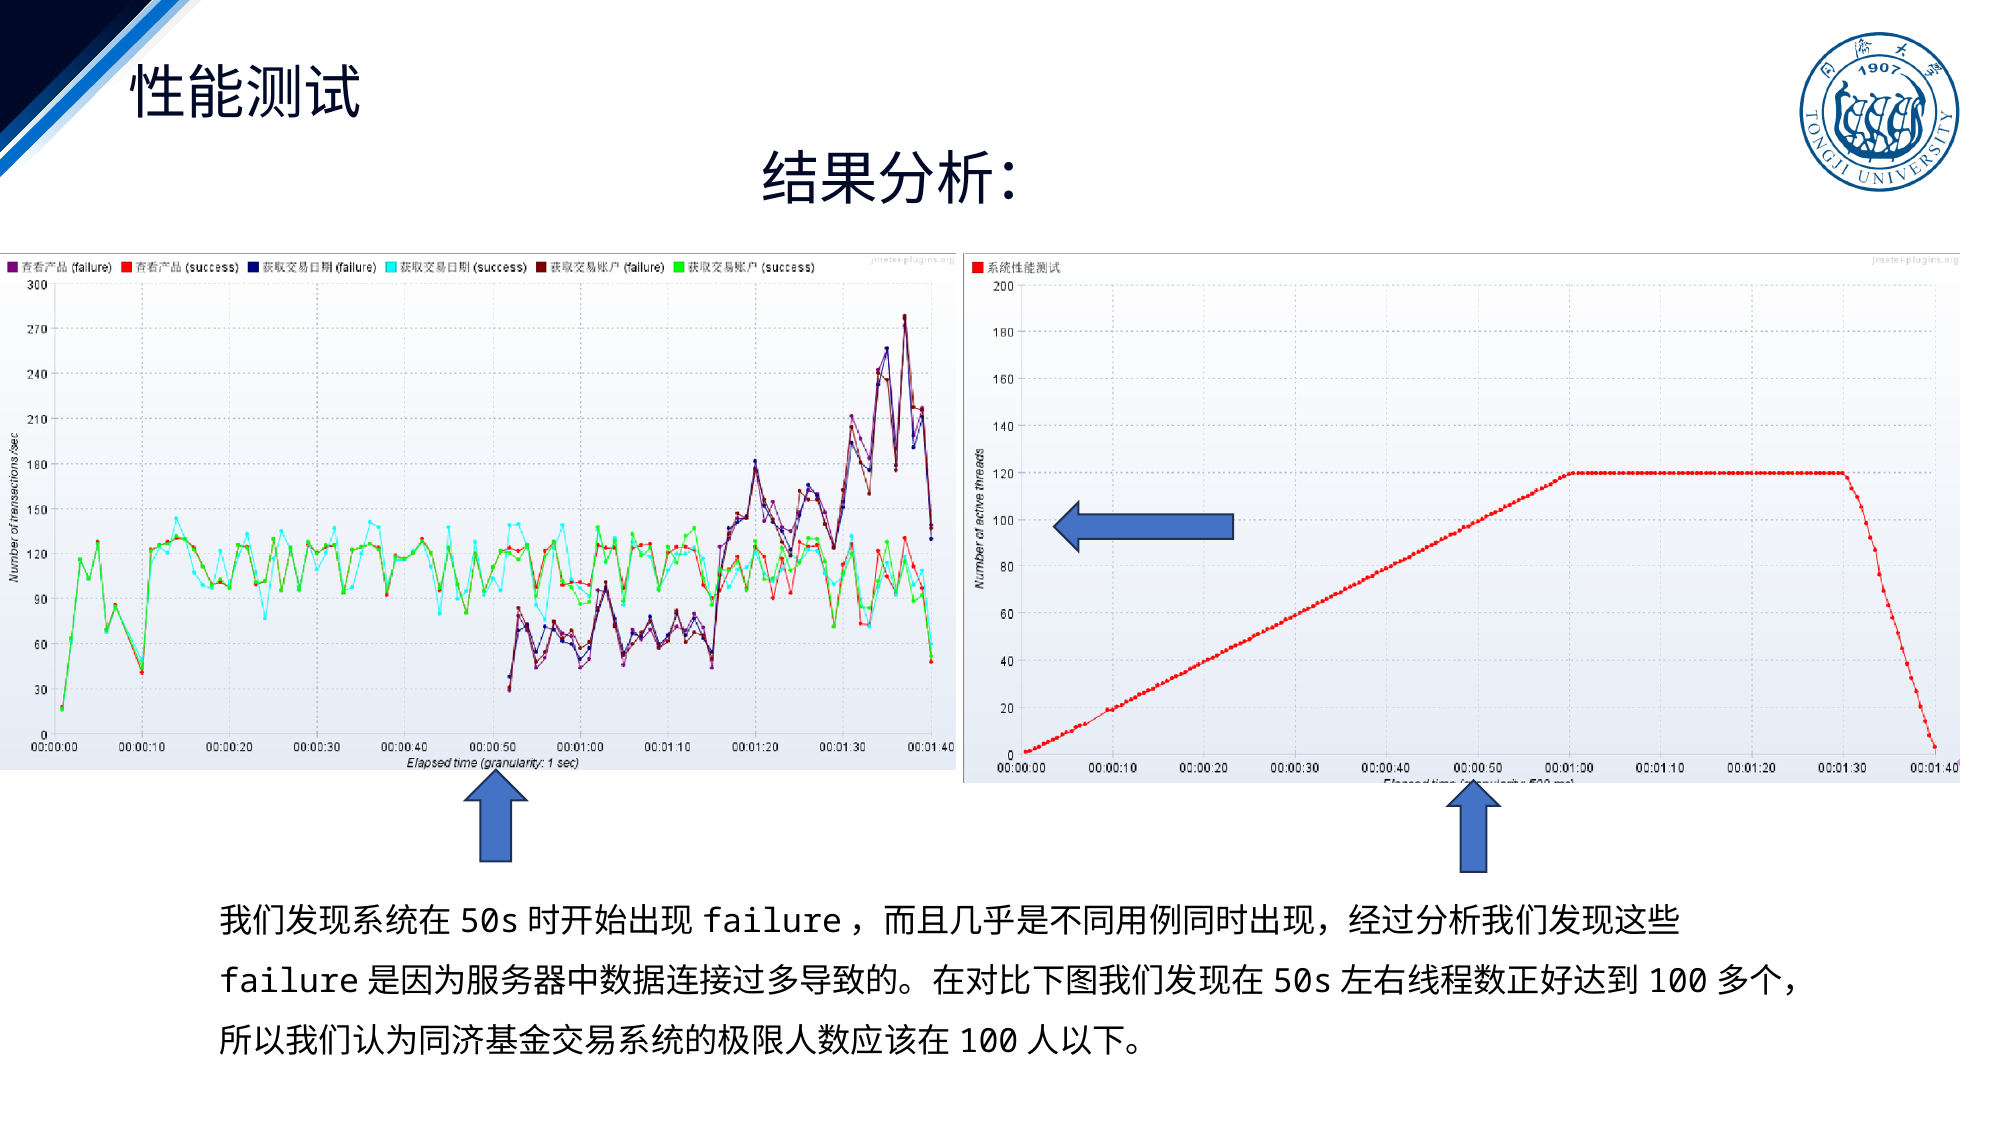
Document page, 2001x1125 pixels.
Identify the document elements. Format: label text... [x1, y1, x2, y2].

text_box 结果分析： [746, 133, 1459, 219]
text_box 我们发现系统在50s时开始出现failure，而且几乎是不同用例同时出现，经过分析我们发现这些failure是因为服务器中数据连接过多导致的。在对比下图我们发现在50s左右线程数正好达到100多个，所以我们认为同济基金交易系统的极限人数应该在100人以下。 [204, 871, 1814, 1067]
picture [963, 253, 1960, 783]
text_box 性能测试 [113, 47, 527, 133]
text_box [462, 770, 529, 863]
picture [1799, 31, 1960, 192]
picture [0, 253, 957, 770]
text_box [1445, 783, 1502, 871]
